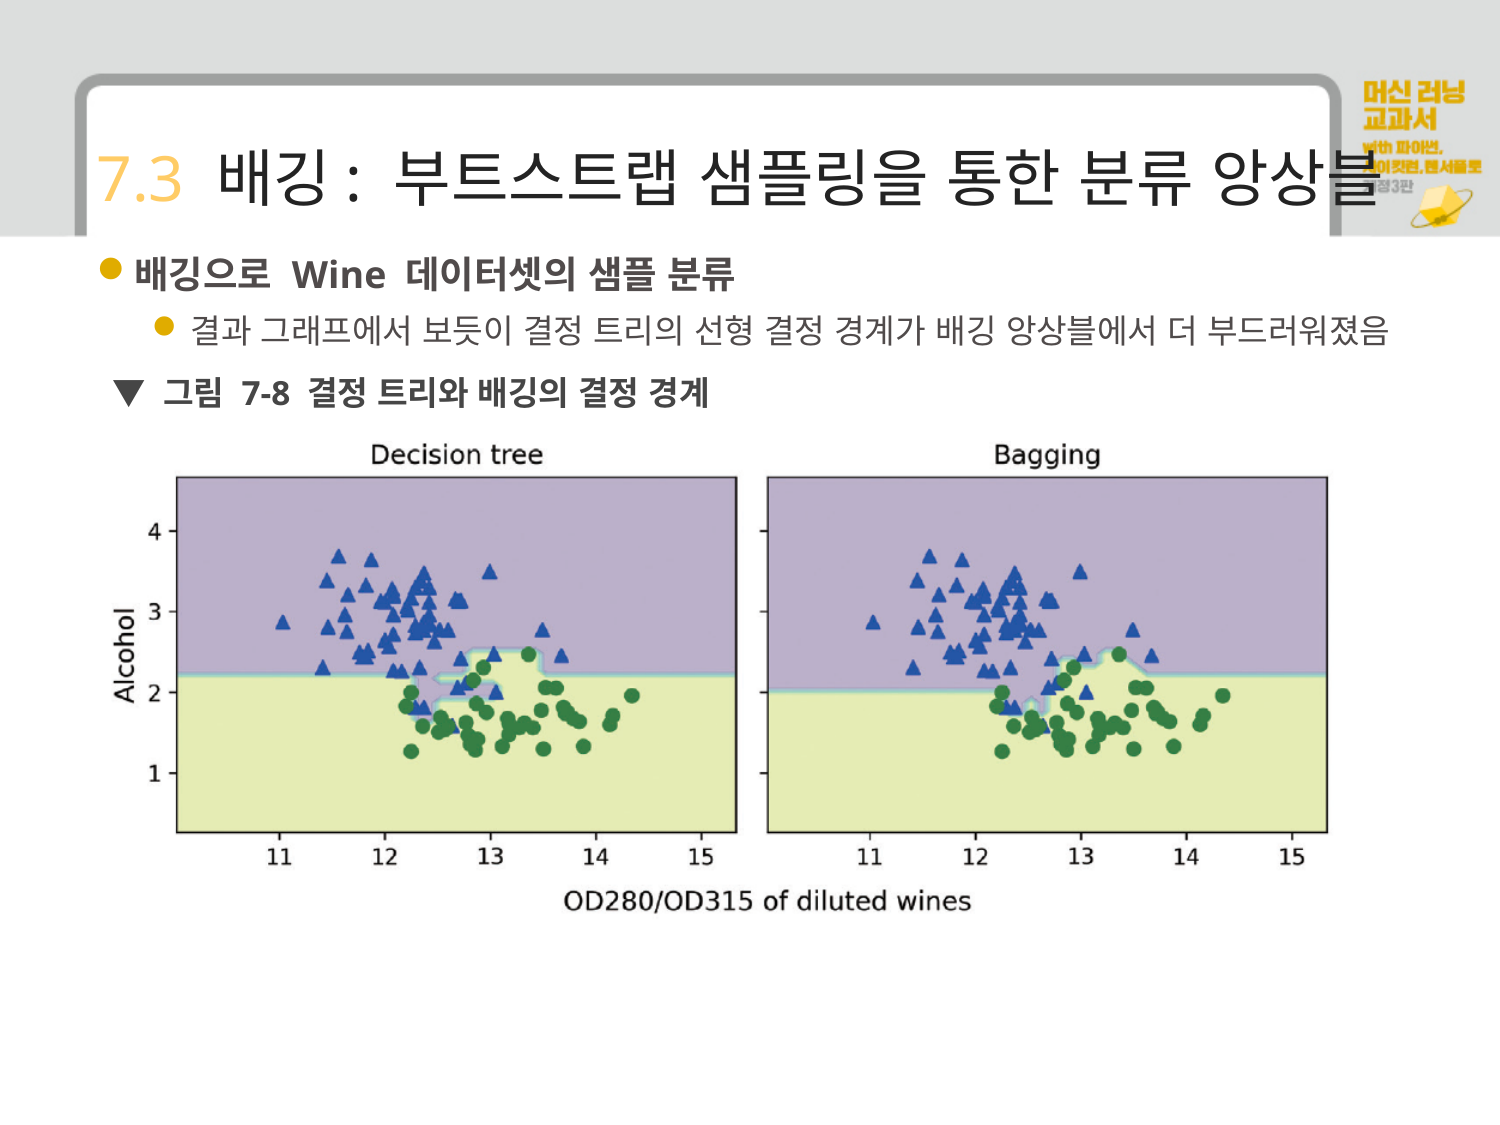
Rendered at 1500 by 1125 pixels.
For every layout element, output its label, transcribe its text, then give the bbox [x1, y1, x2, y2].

text_box ▼ 그림 7-8 결정 트리와 배깅의 결정 경계 [97, 364, 1424, 431]
picture [0, 0, 1500, 1125]
list 배깅으로 Wine 데이터셋의 샘플 분류 결과 그래프에서 보듯이 결정 트리의 선형 결정 경계가 배깅 앙상블에서 더 부드러워졌음 [81, 239, 1412, 1054]
title 7.3 배깅: 부트스트랩 샘플링을 통한 분류 앙상블 [81, 90, 1412, 222]
